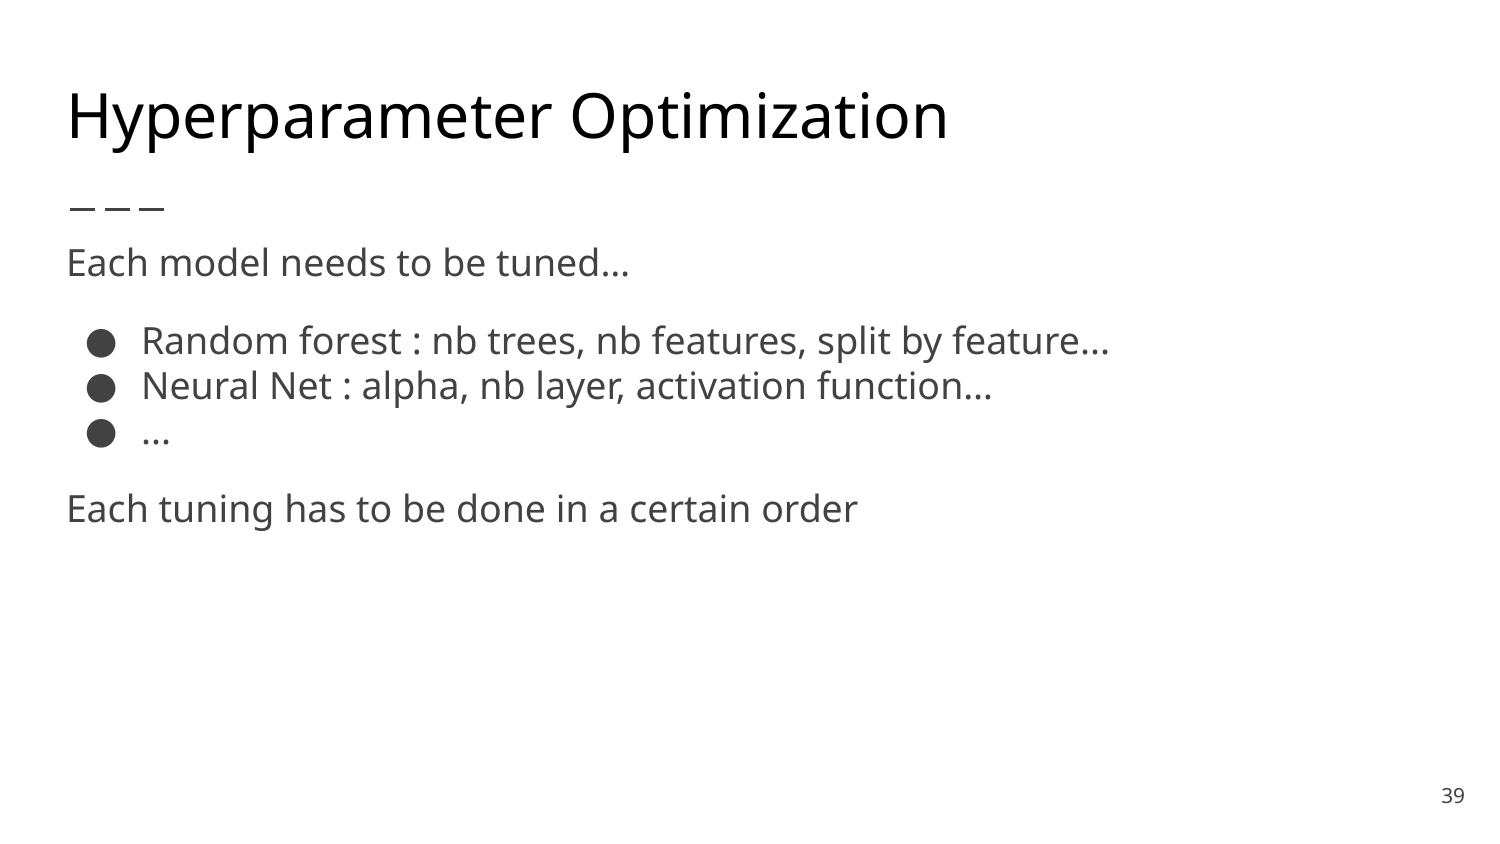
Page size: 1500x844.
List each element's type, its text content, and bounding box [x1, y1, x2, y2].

list Each model needs to be tuned… Random forest : nb trees, nb features, split by feature... Neural Net : alpha, nb layer, activation function… ... Each tuning has to be done in a certain order [51, 223, 1373, 821]
title Hyperparameter Optimization [51, 61, 1449, 182]
slide_number ‹#› [1389, 764, 1480, 830]
